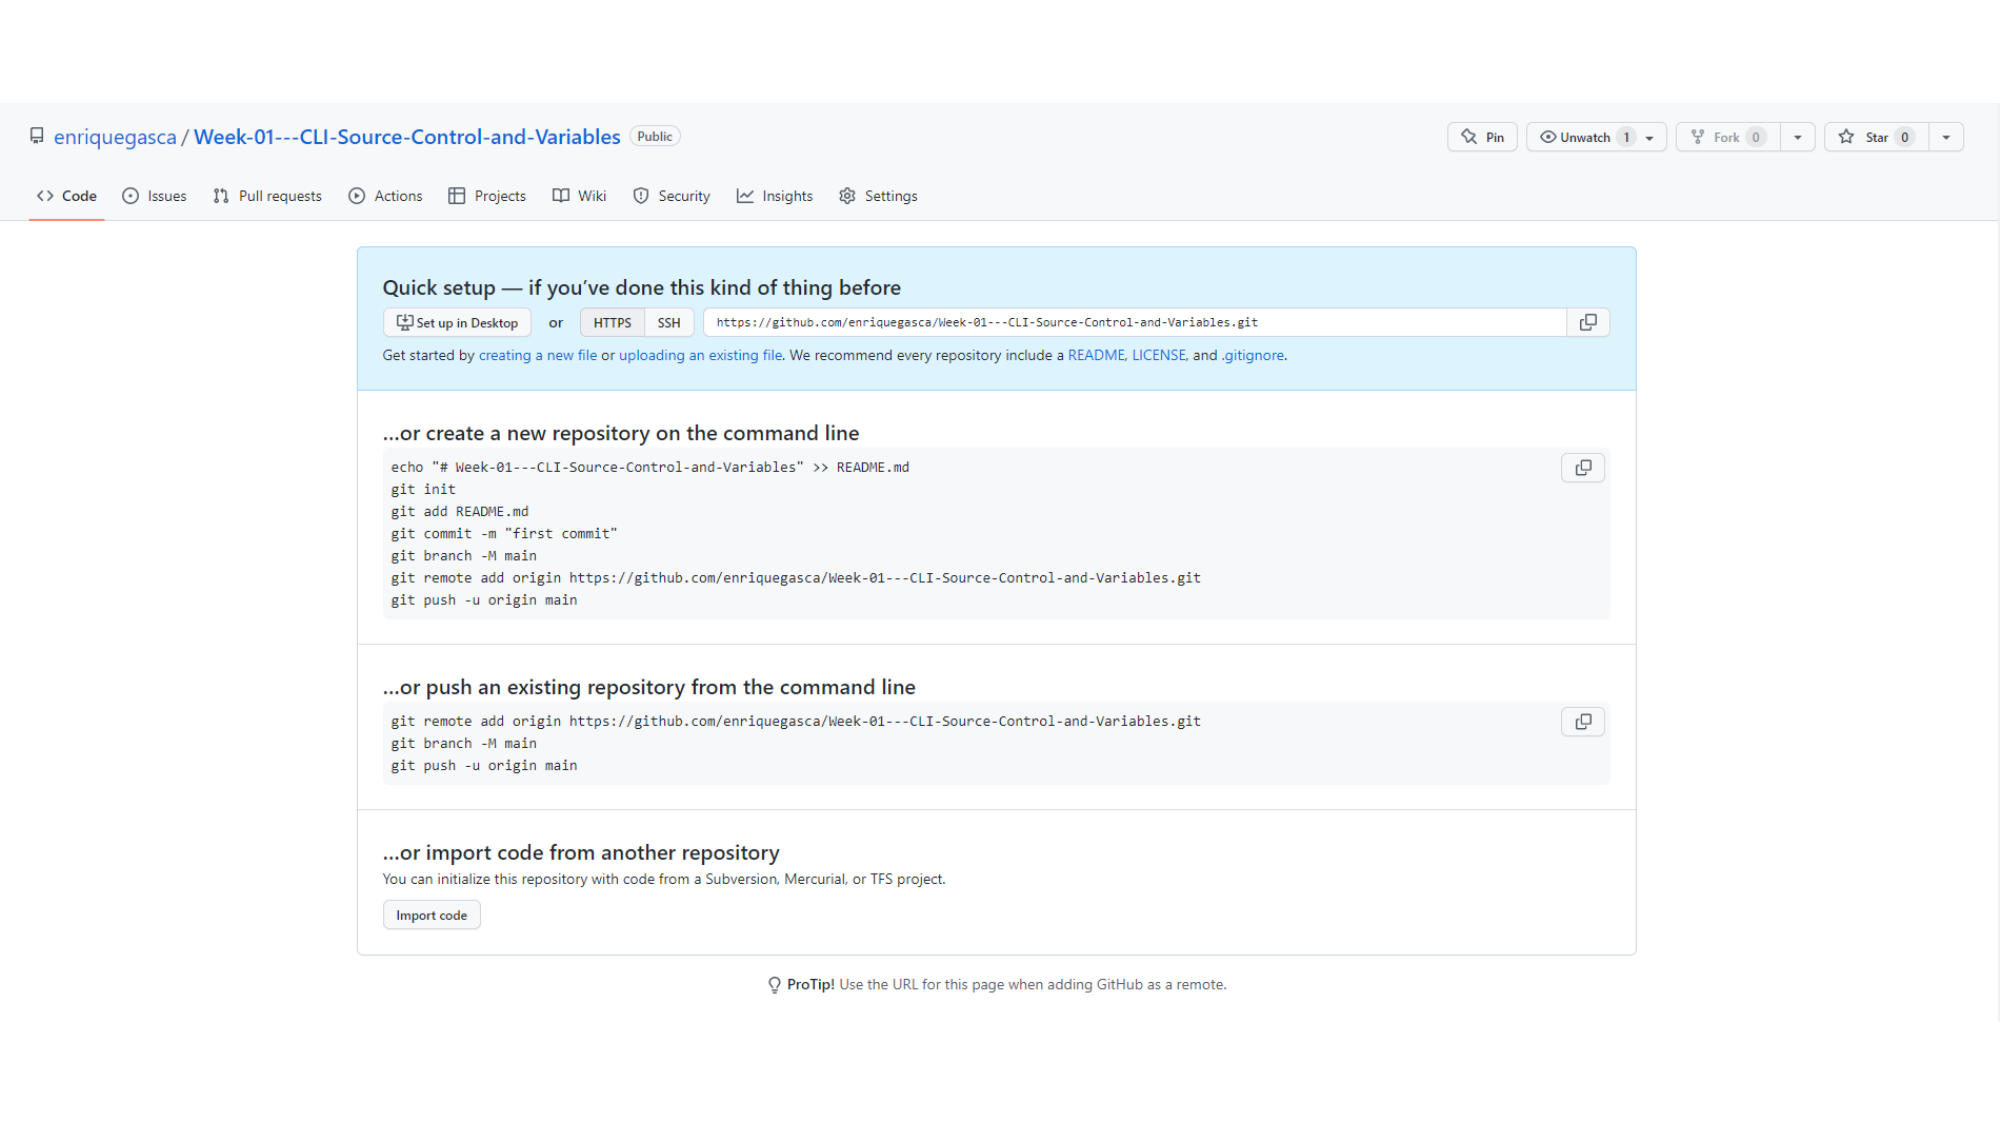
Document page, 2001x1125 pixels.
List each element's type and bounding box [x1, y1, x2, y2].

picture [0, 103, 2000, 1021]
